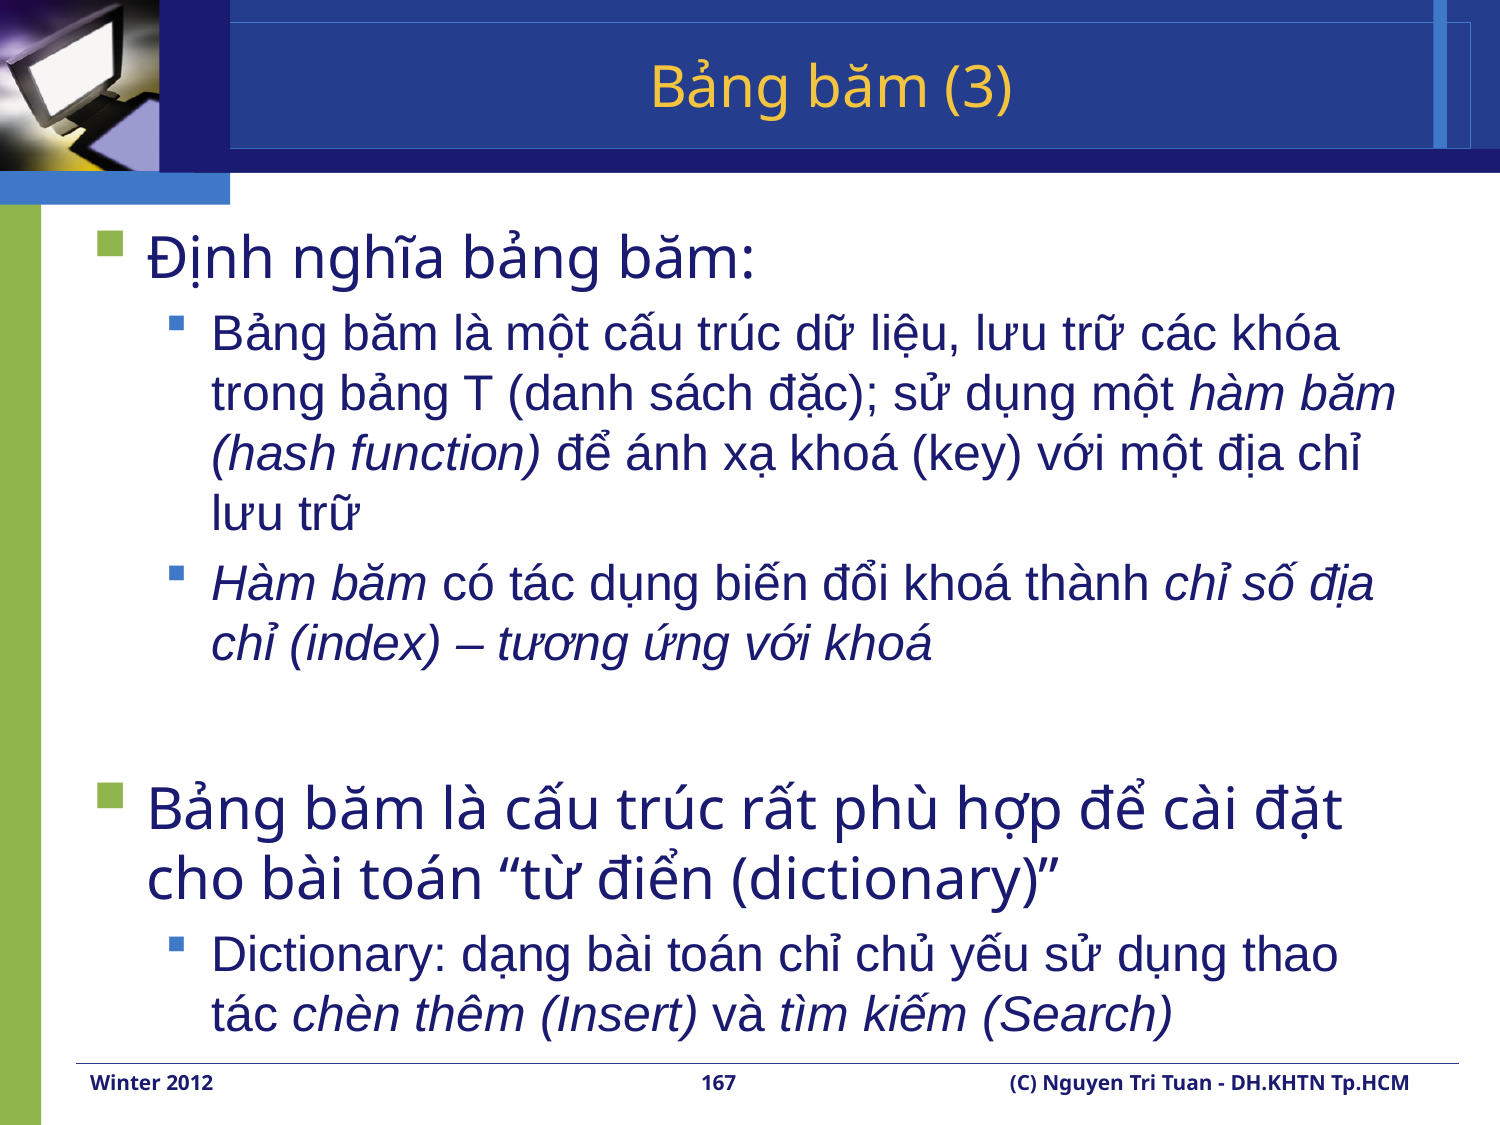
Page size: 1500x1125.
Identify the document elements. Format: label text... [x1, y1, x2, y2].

slide_number Winter 2012 [74, 1062, 426, 1125]
picture [0, 0, 159, 171]
list Định nghĩa bảng băm: Bảng băm là một cấu trúc dữ liệu, lưu trữ các khóa trong bảng T (danh sách đặc); sử dụng một hàm băm (hash function) để ánh xạ khoá (key) với một địa chỉ lưu trữ Hàm băm có tác dụng biến đổi khoá thành chỉ số địa chỉ (index) – tương ứng với khoá Bảng băm là cấu trúc rất phù hợp để cài đặt cho bài toán “từ điển (dictionary)” Dictionary: dạng bài toán chỉ chủ yếu sử dụng thao tác chèn thêm (Insert) và tìm kiếm (Search) [75, 212, 1425, 1074]
slide_number 167 [599, 1074, 838, 1125]
footer (C) Nguyen Tri Tuan - DH.KHTN Tp.HCM [887, 1062, 1426, 1125]
title Bảng băm (3) [225, 38, 1438, 131]
